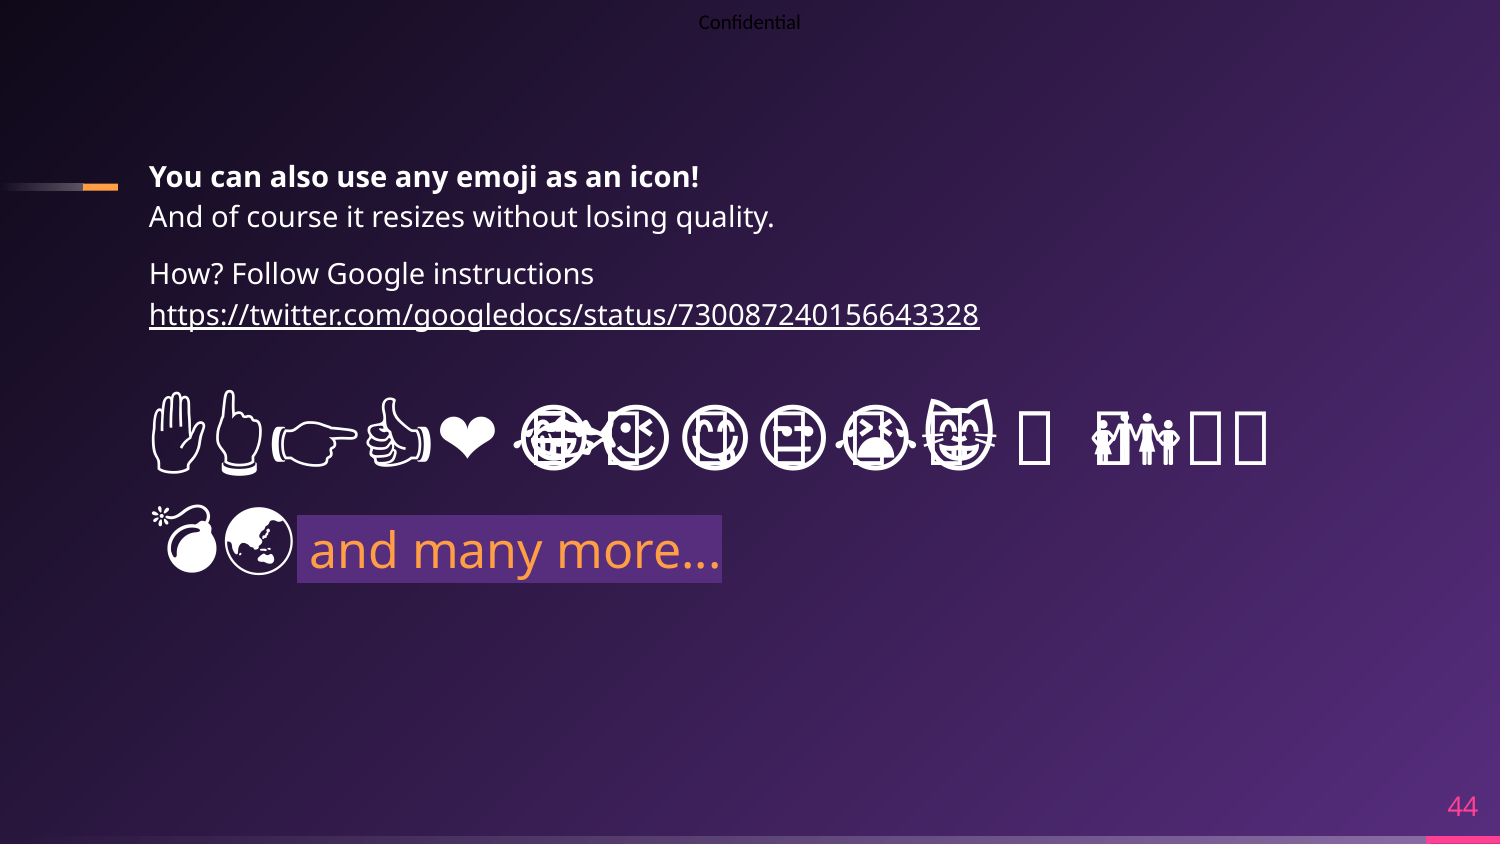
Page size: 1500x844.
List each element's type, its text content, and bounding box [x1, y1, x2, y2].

list You can also use any emoji as an icon! And of course it resizes without losing quality. How? Follow Google instructions https://twitter.com/googledocs/status/730087240156643328 [148, 153, 1351, 342]
slide_number 44 [1426, 779, 1500, 837]
text_box ✋👆👉👍👤👦👧👨👩👪💃🏃💑❤😂😉😋😒😭👶😸🐟🍒🍔💣📌📖🔨🎃🎈🎨🏈🏰🌏🔌🔑 and many more... [148, 376, 1351, 701]
